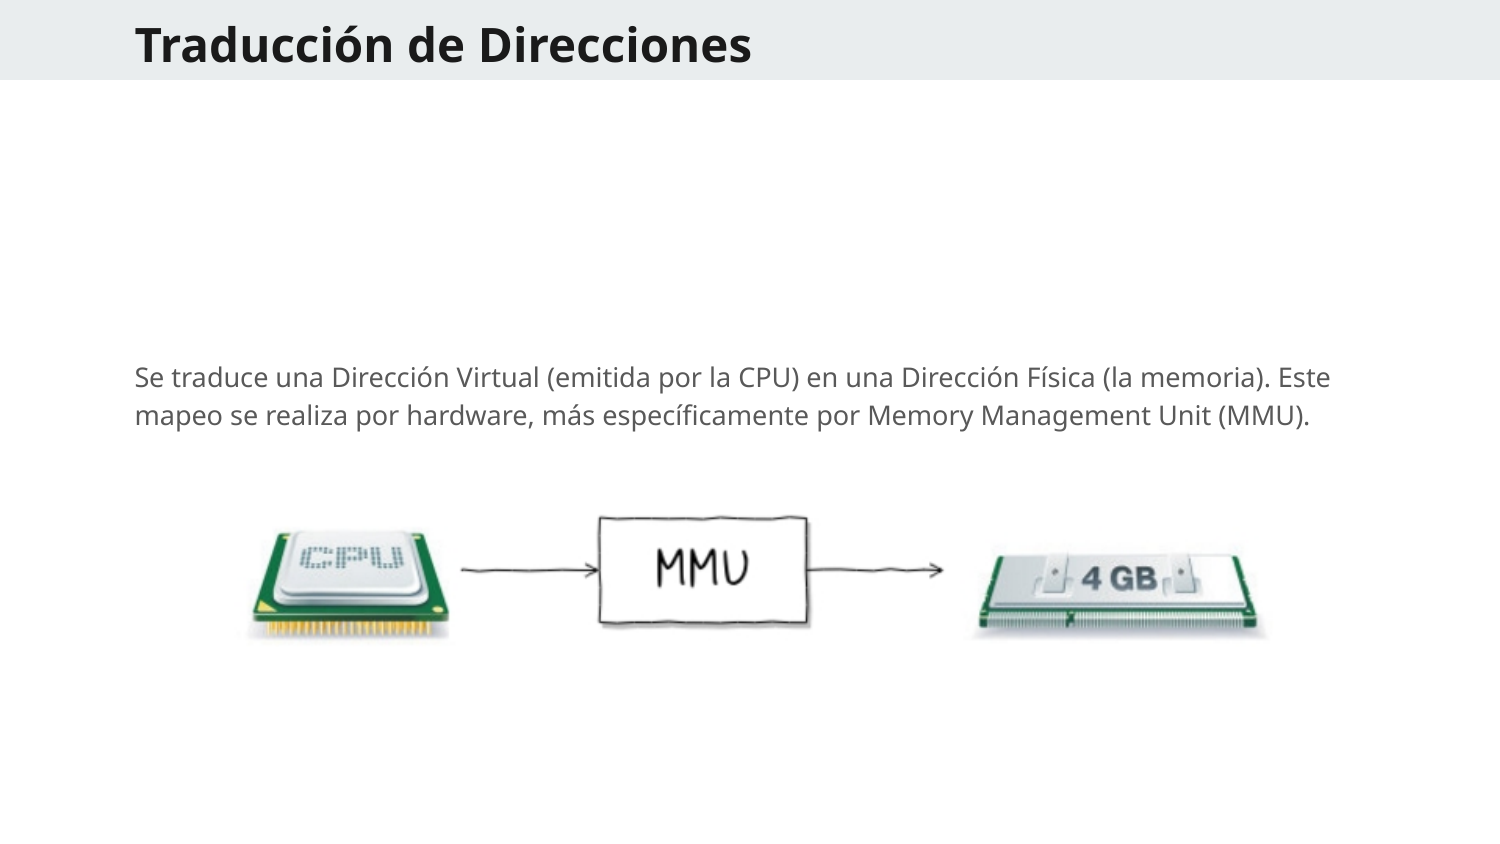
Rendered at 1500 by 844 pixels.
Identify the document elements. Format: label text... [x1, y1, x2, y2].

list Se traduce una Dirección Virtual (emitida por la CPU) en una Dirección Física (la memoria). Este mapeo se realiza por hardware, más específicamente por Memory Management Unit (MMU). [119, 341, 1381, 712]
picture [210, 502, 1291, 647]
title Traducción de Direcciones [119, 0, 1381, 88]
